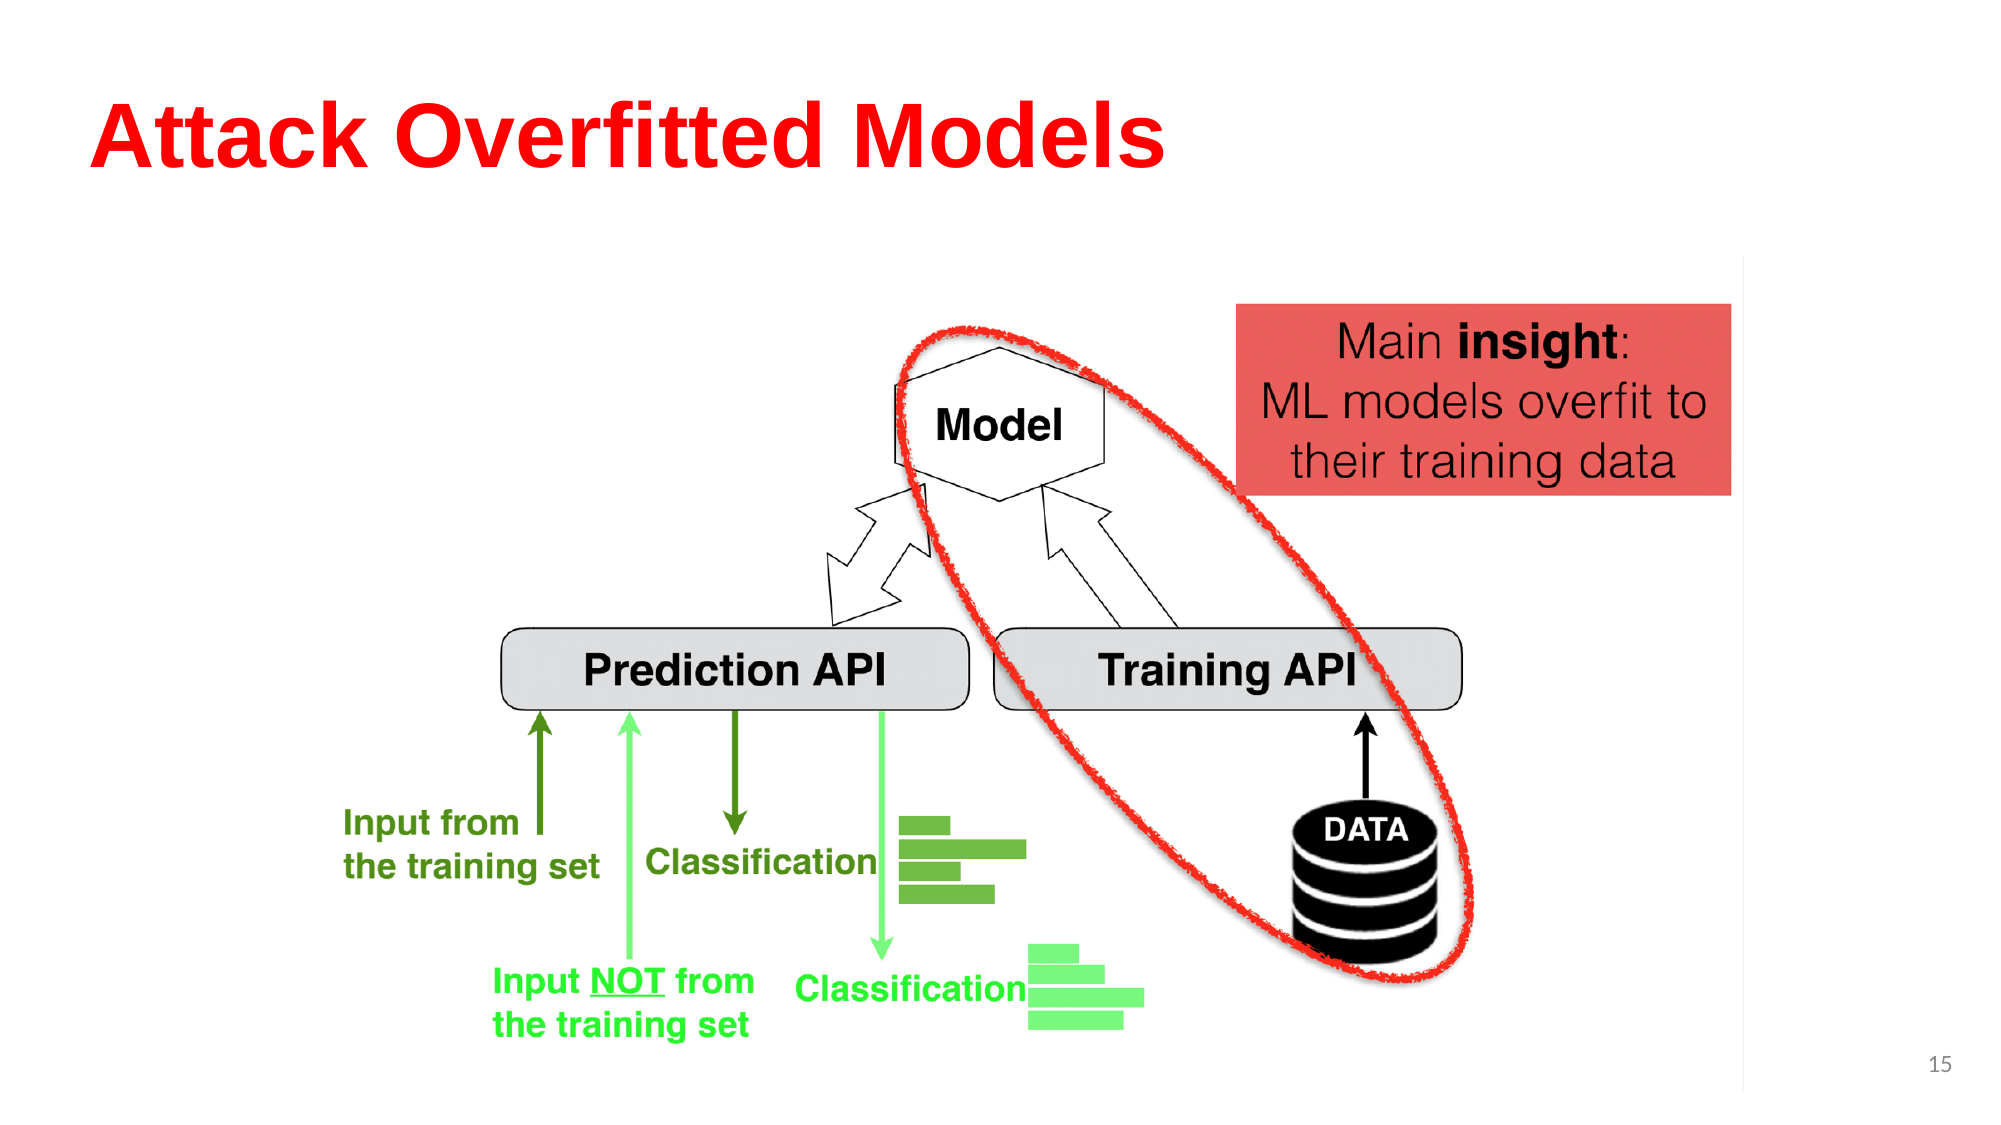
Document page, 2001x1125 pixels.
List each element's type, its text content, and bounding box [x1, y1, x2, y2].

title Attack Overfitted Models [68, 67, 1932, 194]
slide_number 15 [1853, 1019, 1974, 1106]
picture [256, 255, 1744, 1092]
